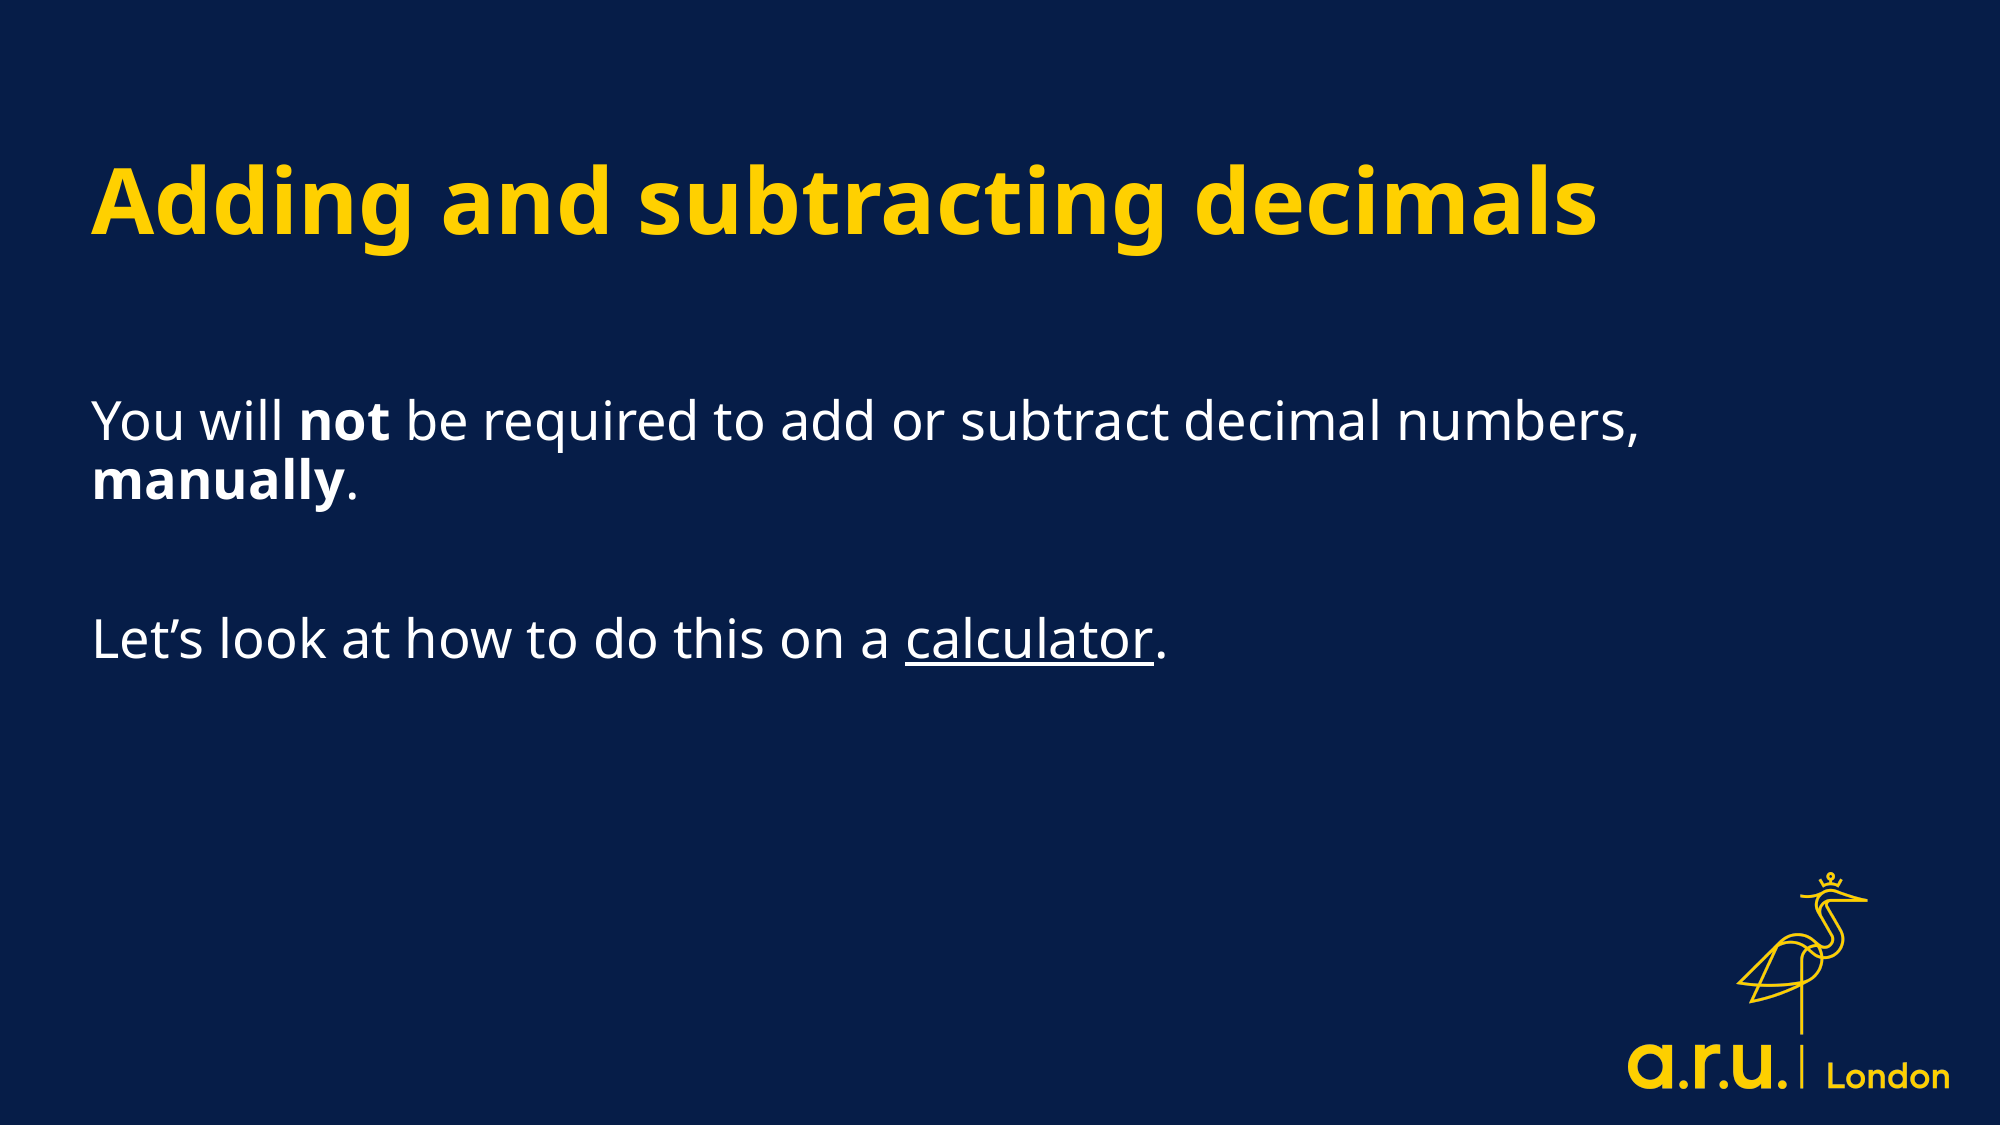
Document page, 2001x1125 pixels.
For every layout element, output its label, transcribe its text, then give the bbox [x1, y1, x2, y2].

list You will not be required to add or subtract decimal numbers, manually. Let’s look at how to do this on a calculator. [76, 386, 1916, 739]
picture [1628, 872, 1949, 1089]
title Adding and subtracting decimals [76, 147, 1924, 263]
